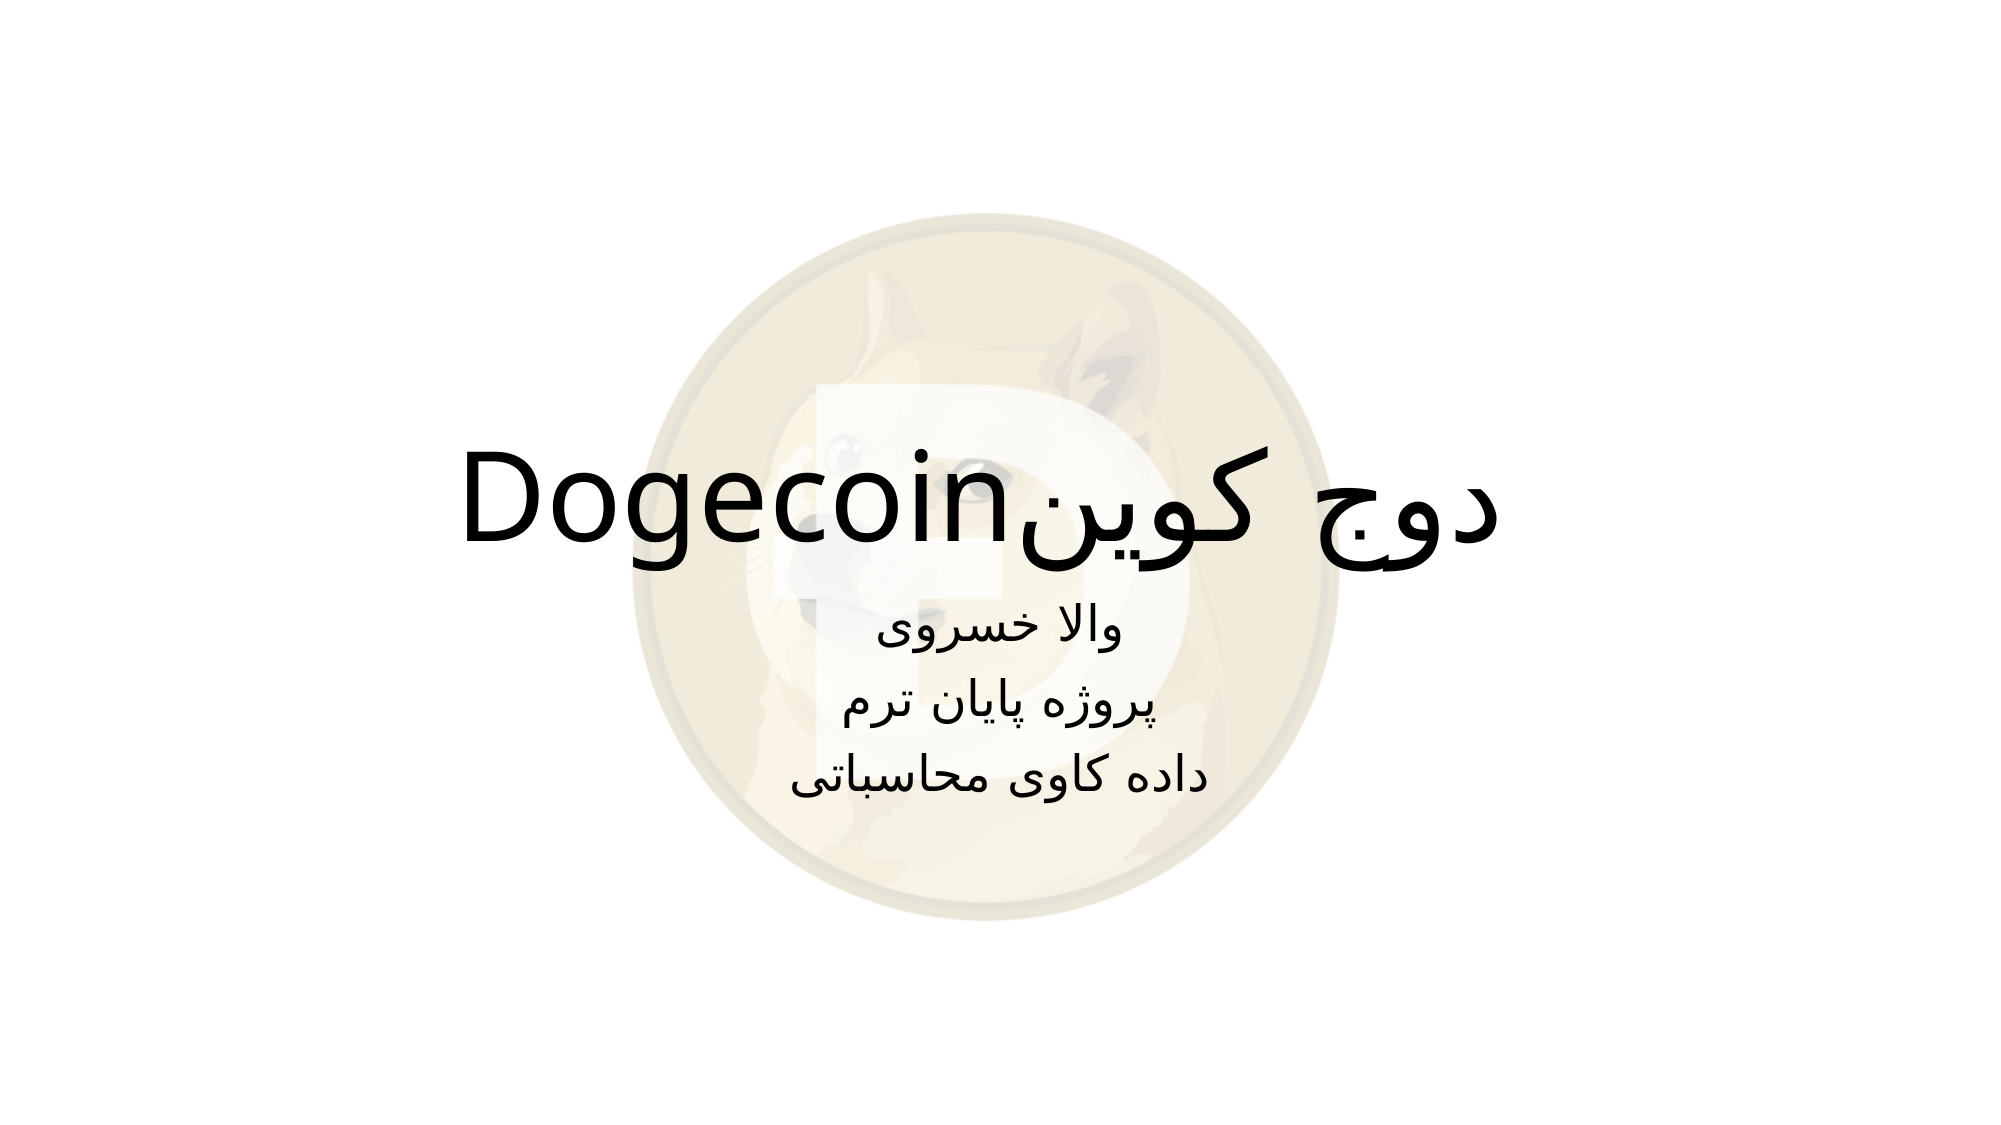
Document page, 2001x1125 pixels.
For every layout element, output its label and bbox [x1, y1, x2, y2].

picture [154, 156, 1846, 969]
